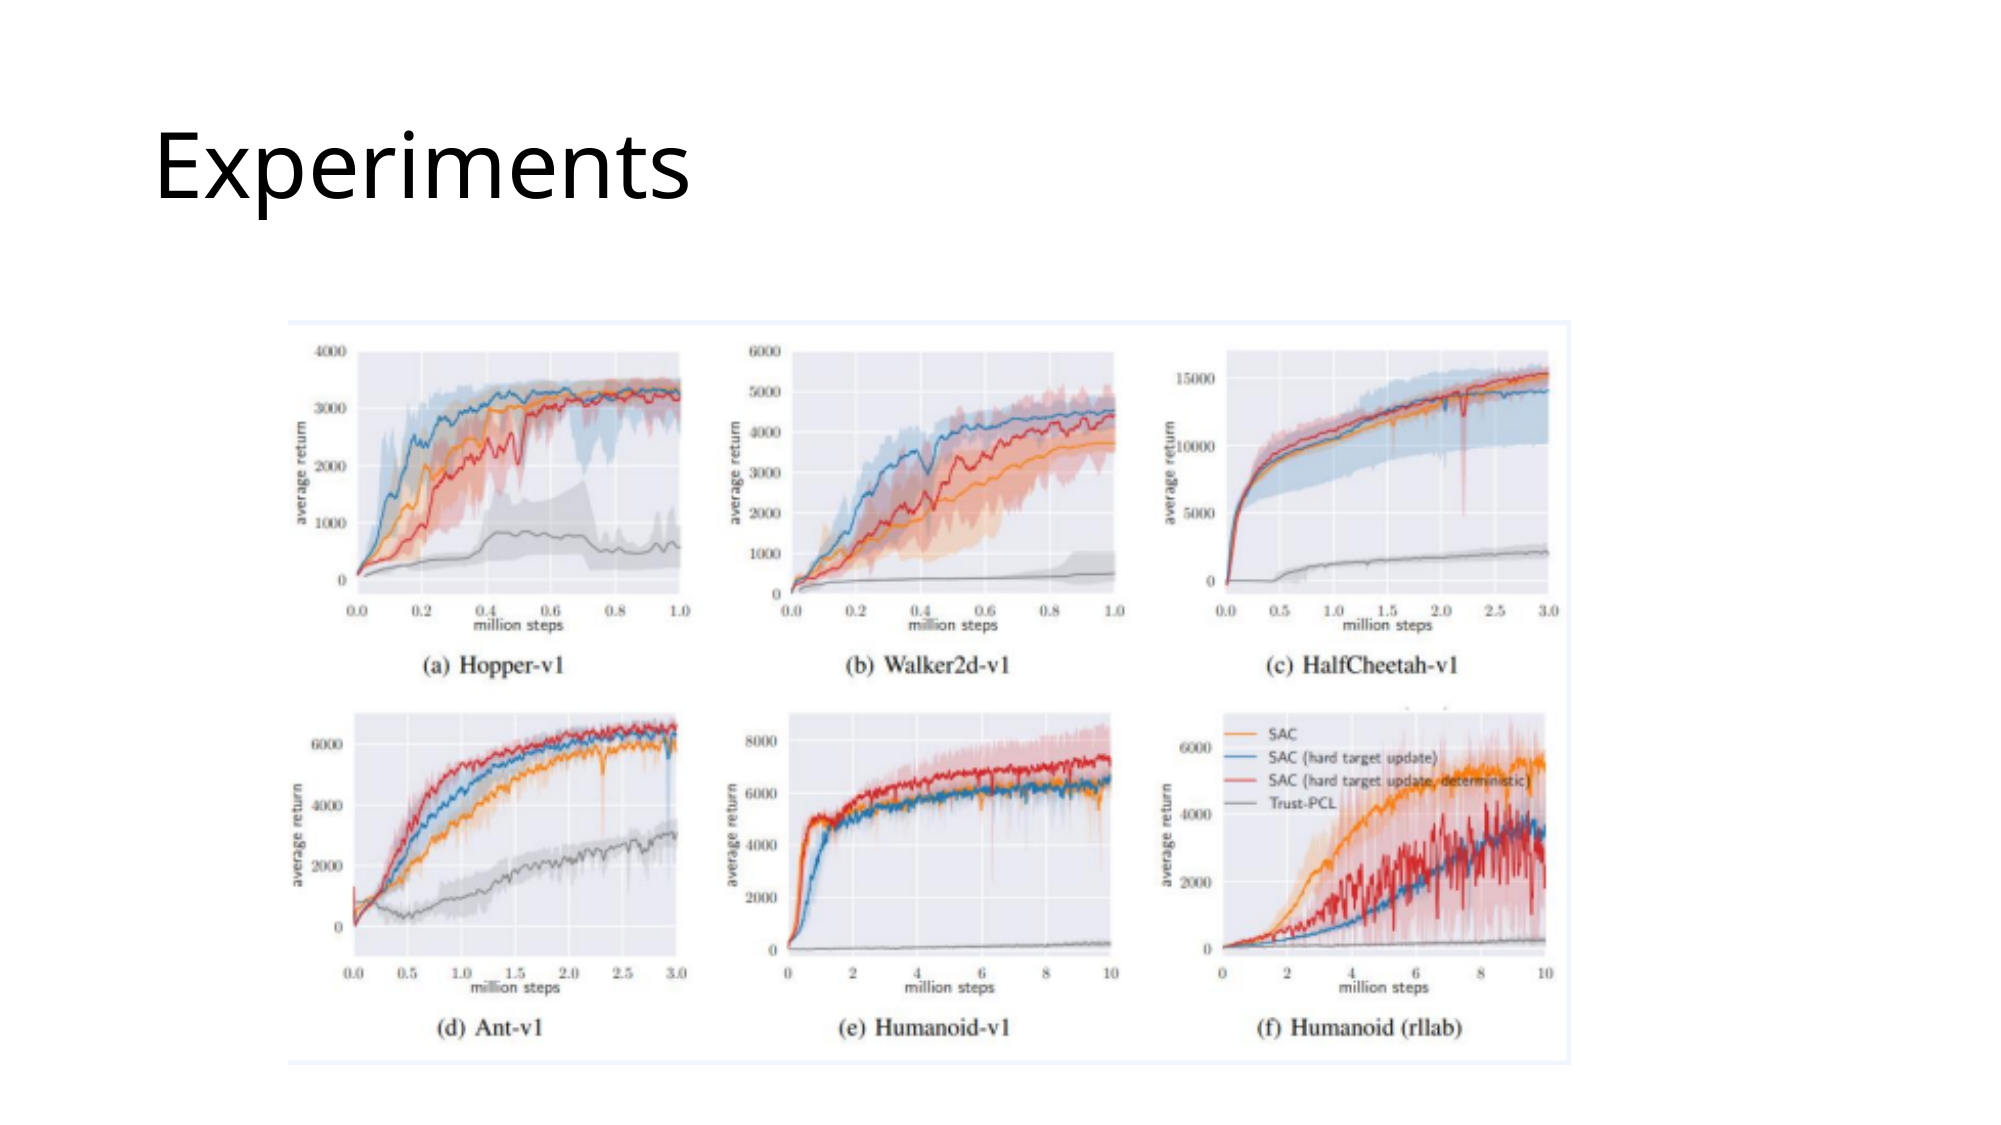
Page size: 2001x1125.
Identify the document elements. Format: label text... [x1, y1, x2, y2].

title Experiments [137, 59, 1863, 278]
picture [288, 320, 1571, 1066]
